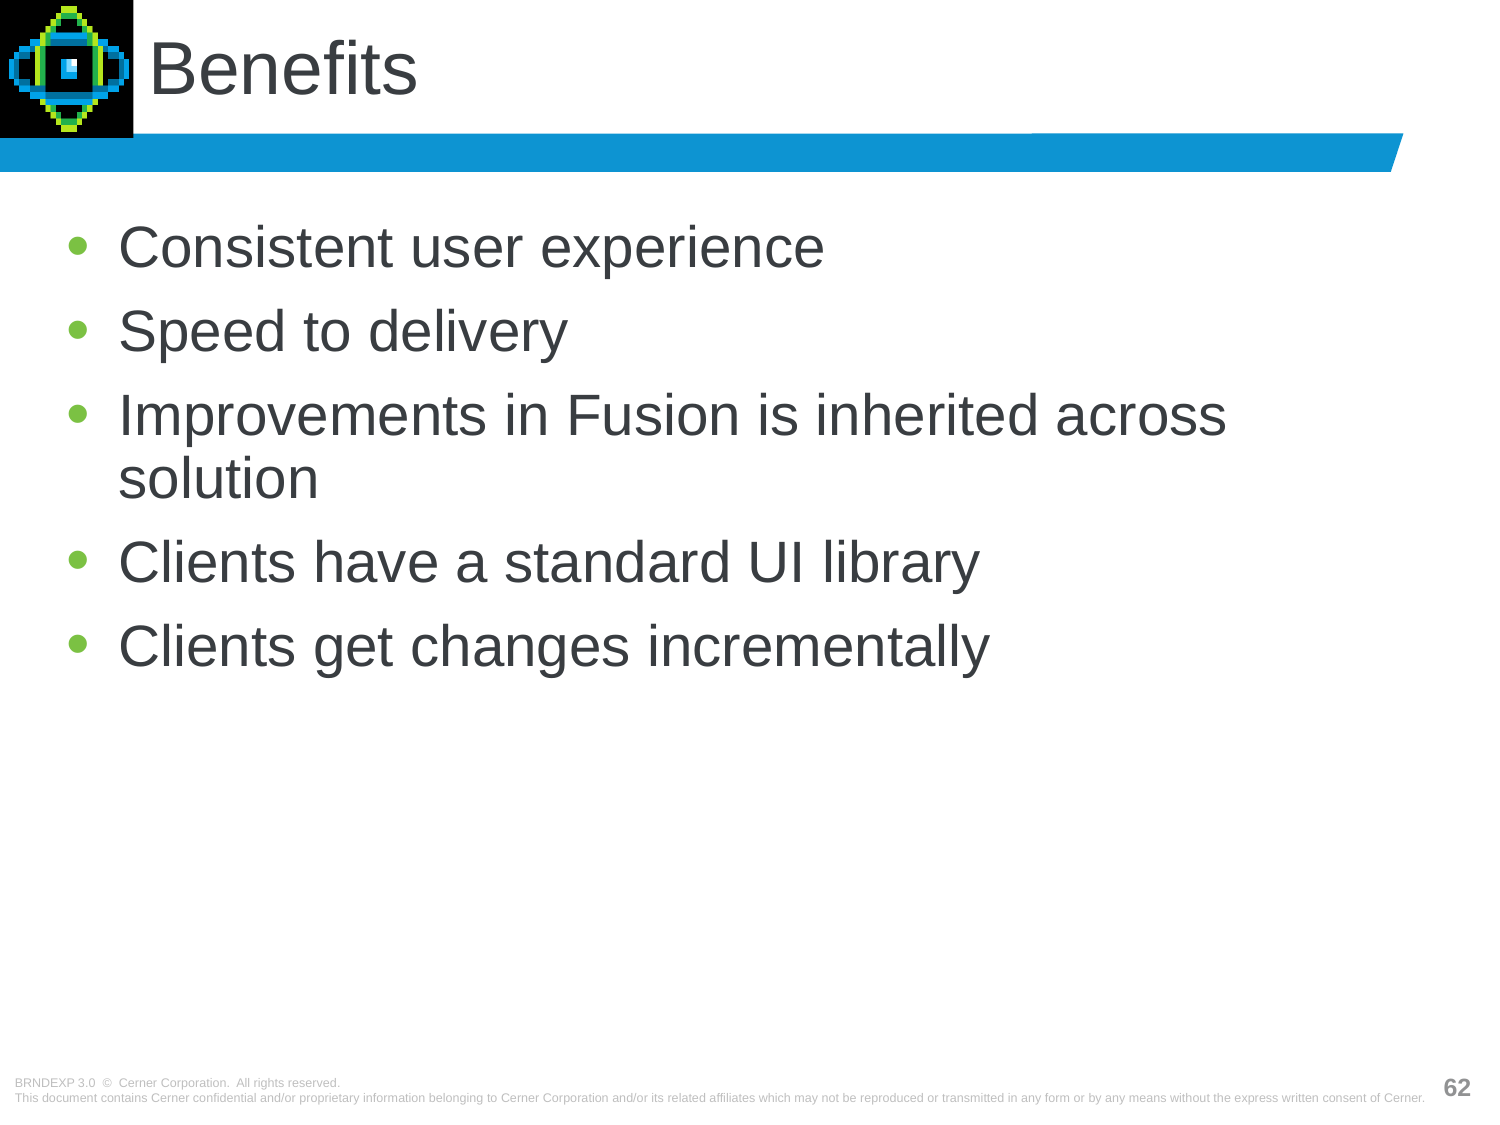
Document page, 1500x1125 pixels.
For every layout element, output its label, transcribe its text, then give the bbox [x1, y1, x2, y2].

picture [0, 0, 134, 137]
title Benefits [133, 0, 1404, 142]
slide_number 61 [1425, 1056, 1487, 1117]
list Consistent user experience Speed to delivery Improvements in Fusion is inherited across solution Clients have a standard UI library Clients get changes incrementally [51, 210, 1345, 953]
